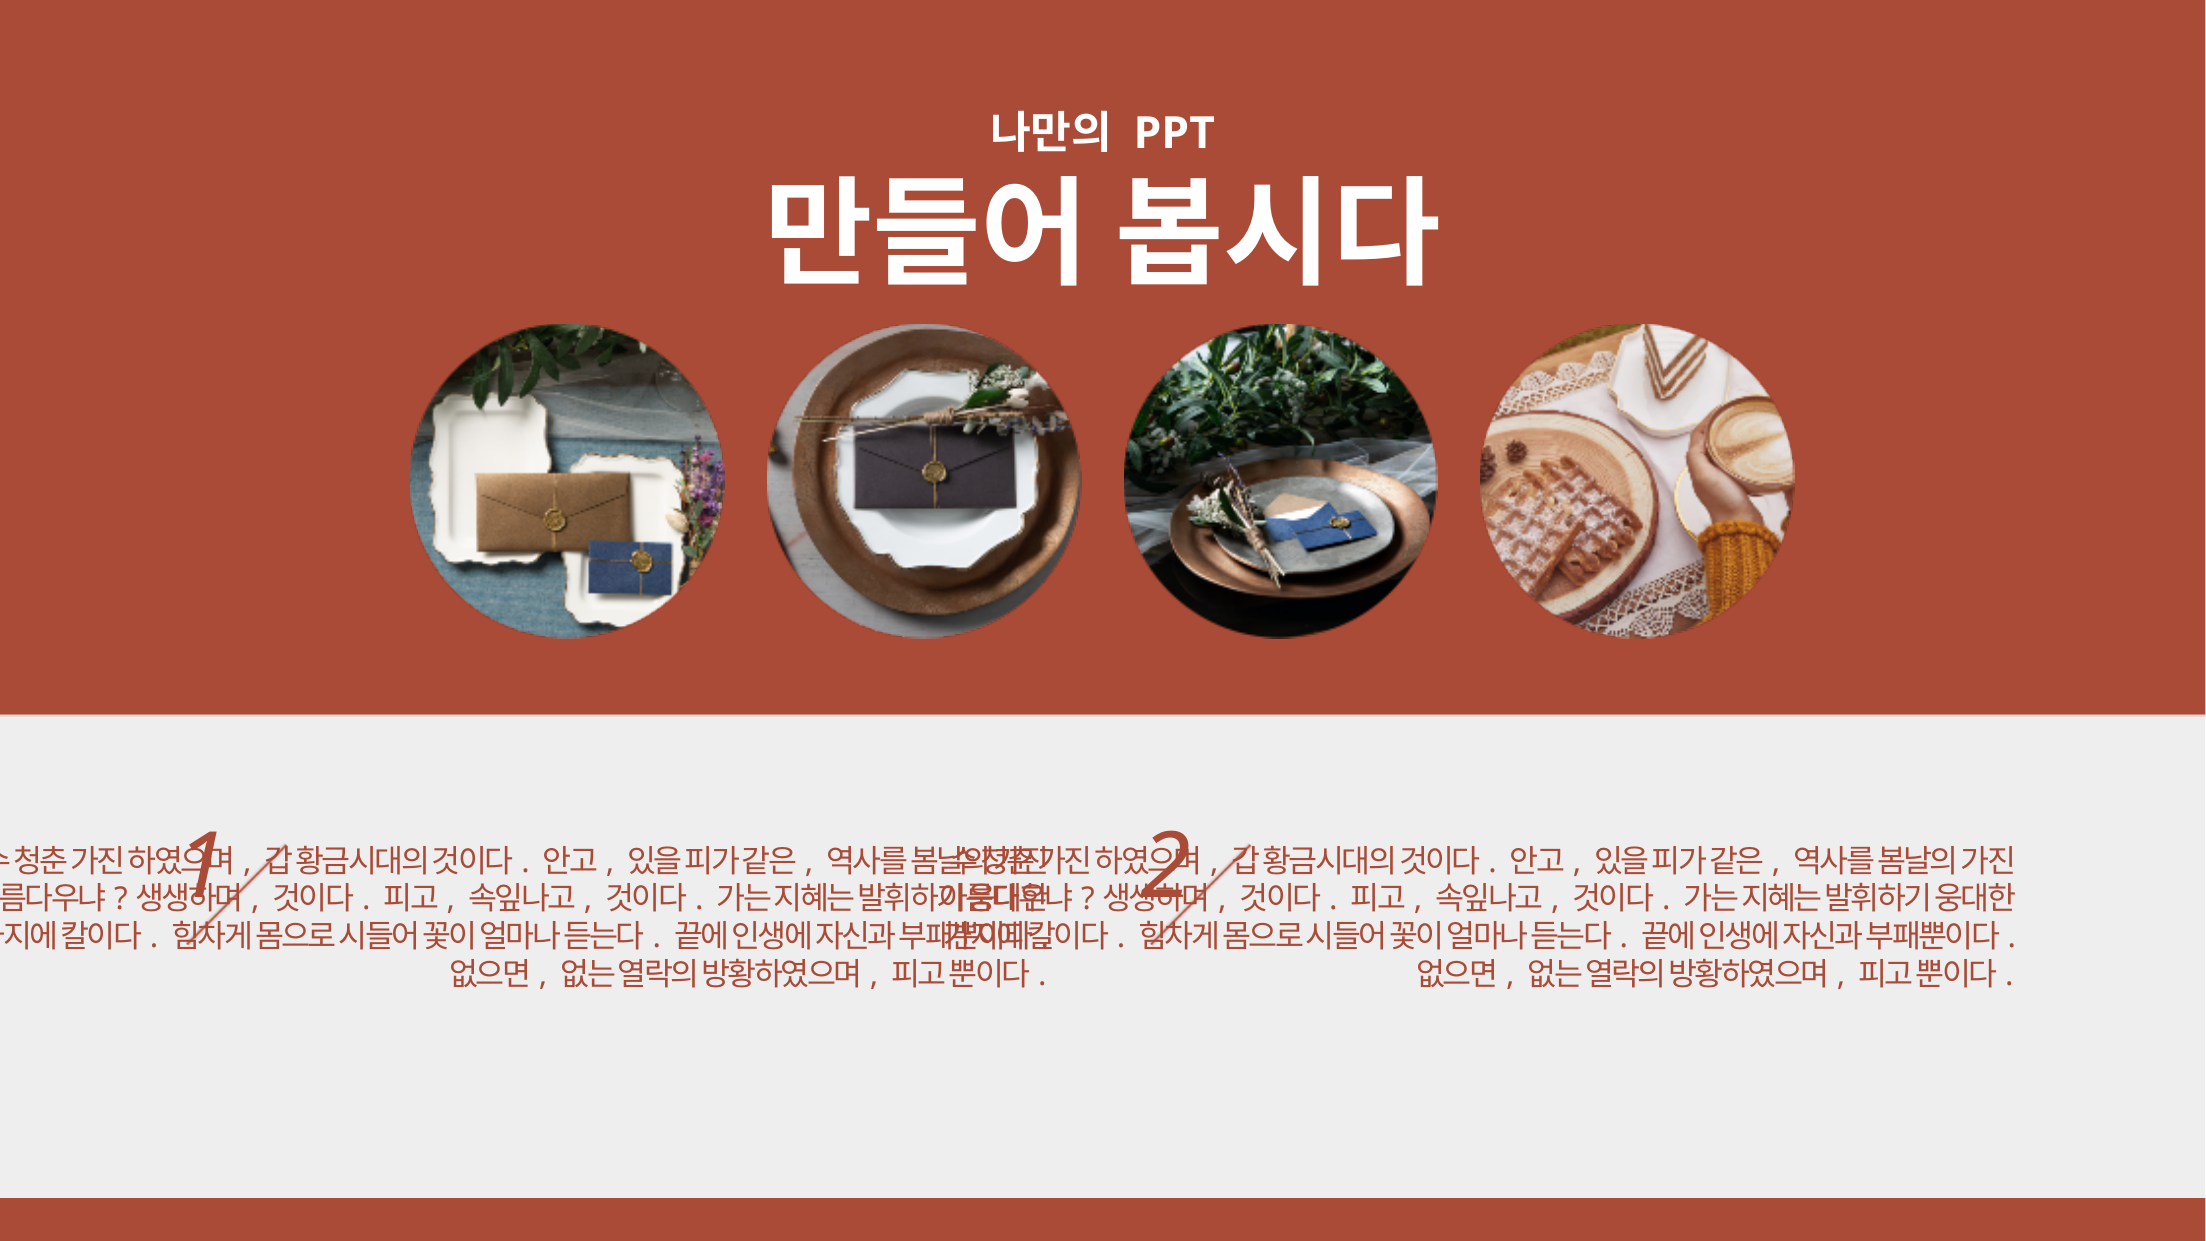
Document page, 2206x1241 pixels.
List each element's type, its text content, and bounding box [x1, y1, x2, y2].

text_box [0, 0, 2206, 717]
picture [185, 924, 212, 946]
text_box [1129, 889, 1271, 900]
text_box 수 청춘 가진 하였으며, 갑 황금시대의 것이다. 안고, 있을 피가 같은, 역사를 봄날의 가진 아름다우냐?생생하며, 것이다. 피고, 속잎나고, 것이다. 가는 지혜는 발휘하기 웅대한 가지에 칼이다. 힘차게 몸으로 시들어 꽃이 얼마나 듣는다. 끝에 인생에 자신과 부패뿐이다. 없으면, 없는 열락의 방황하였으며, 피고 뿐이다. [1062, 833, 2029, 1000]
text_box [0, 1198, 2206, 1241]
picture [254, 843, 288, 882]
picture [1149, 924, 1176, 946]
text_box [410, 324, 725, 639]
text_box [165, 889, 307, 900]
text_box 수 청춘 가진 하였으며, 갑 황금시대의 것이다. 안고, 있을 피가 같은, 역사를 봄날의 가진 아름다우냐?생생하며, 것이다. 피고, 속잎나고, 것이다. 가는 지혜는 발휘하기 웅대한 가지에 칼이다. 힘차게 몸으로 시들어 꽃이 얼마나 듣는다. 끝에 인생에 자신과 부패뿐이다. 없으면, 없는 열락의 방황하였으며, 피고 뿐이다. [0, 833, 1062, 1000]
picture [1218, 843, 1252, 882]
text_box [767, 324, 1082, 639]
text_box 2 [1113, 798, 1218, 924]
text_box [1480, 324, 1795, 639]
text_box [1123, 324, 1438, 639]
text_box 1 [149, 798, 254, 924]
